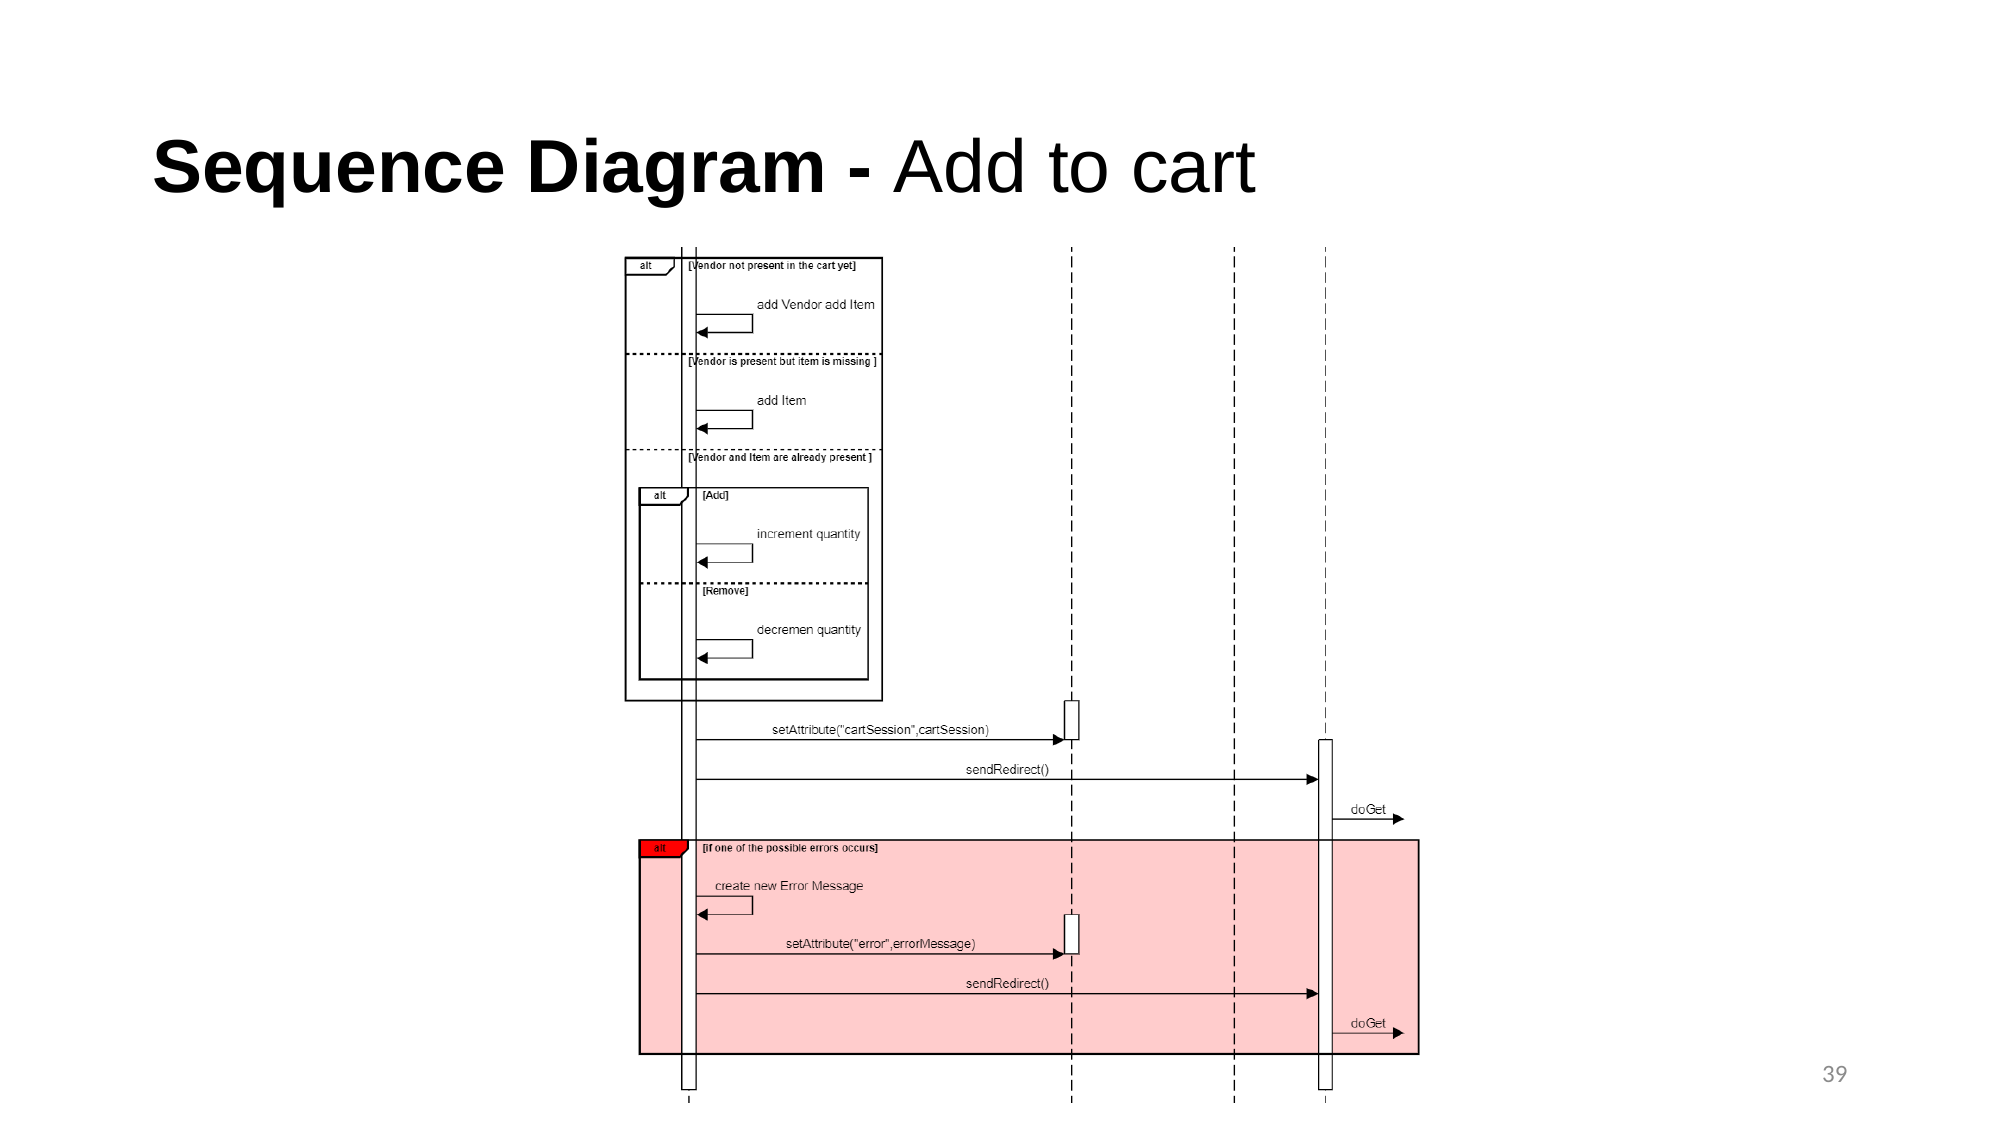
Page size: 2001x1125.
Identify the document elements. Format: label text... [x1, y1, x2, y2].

text_box Sequence Diagram - Add to cart [137, 59, 1863, 278]
text_box 39 [1437, 1042, 1863, 1103]
picture [255, 247, 1433, 1103]
